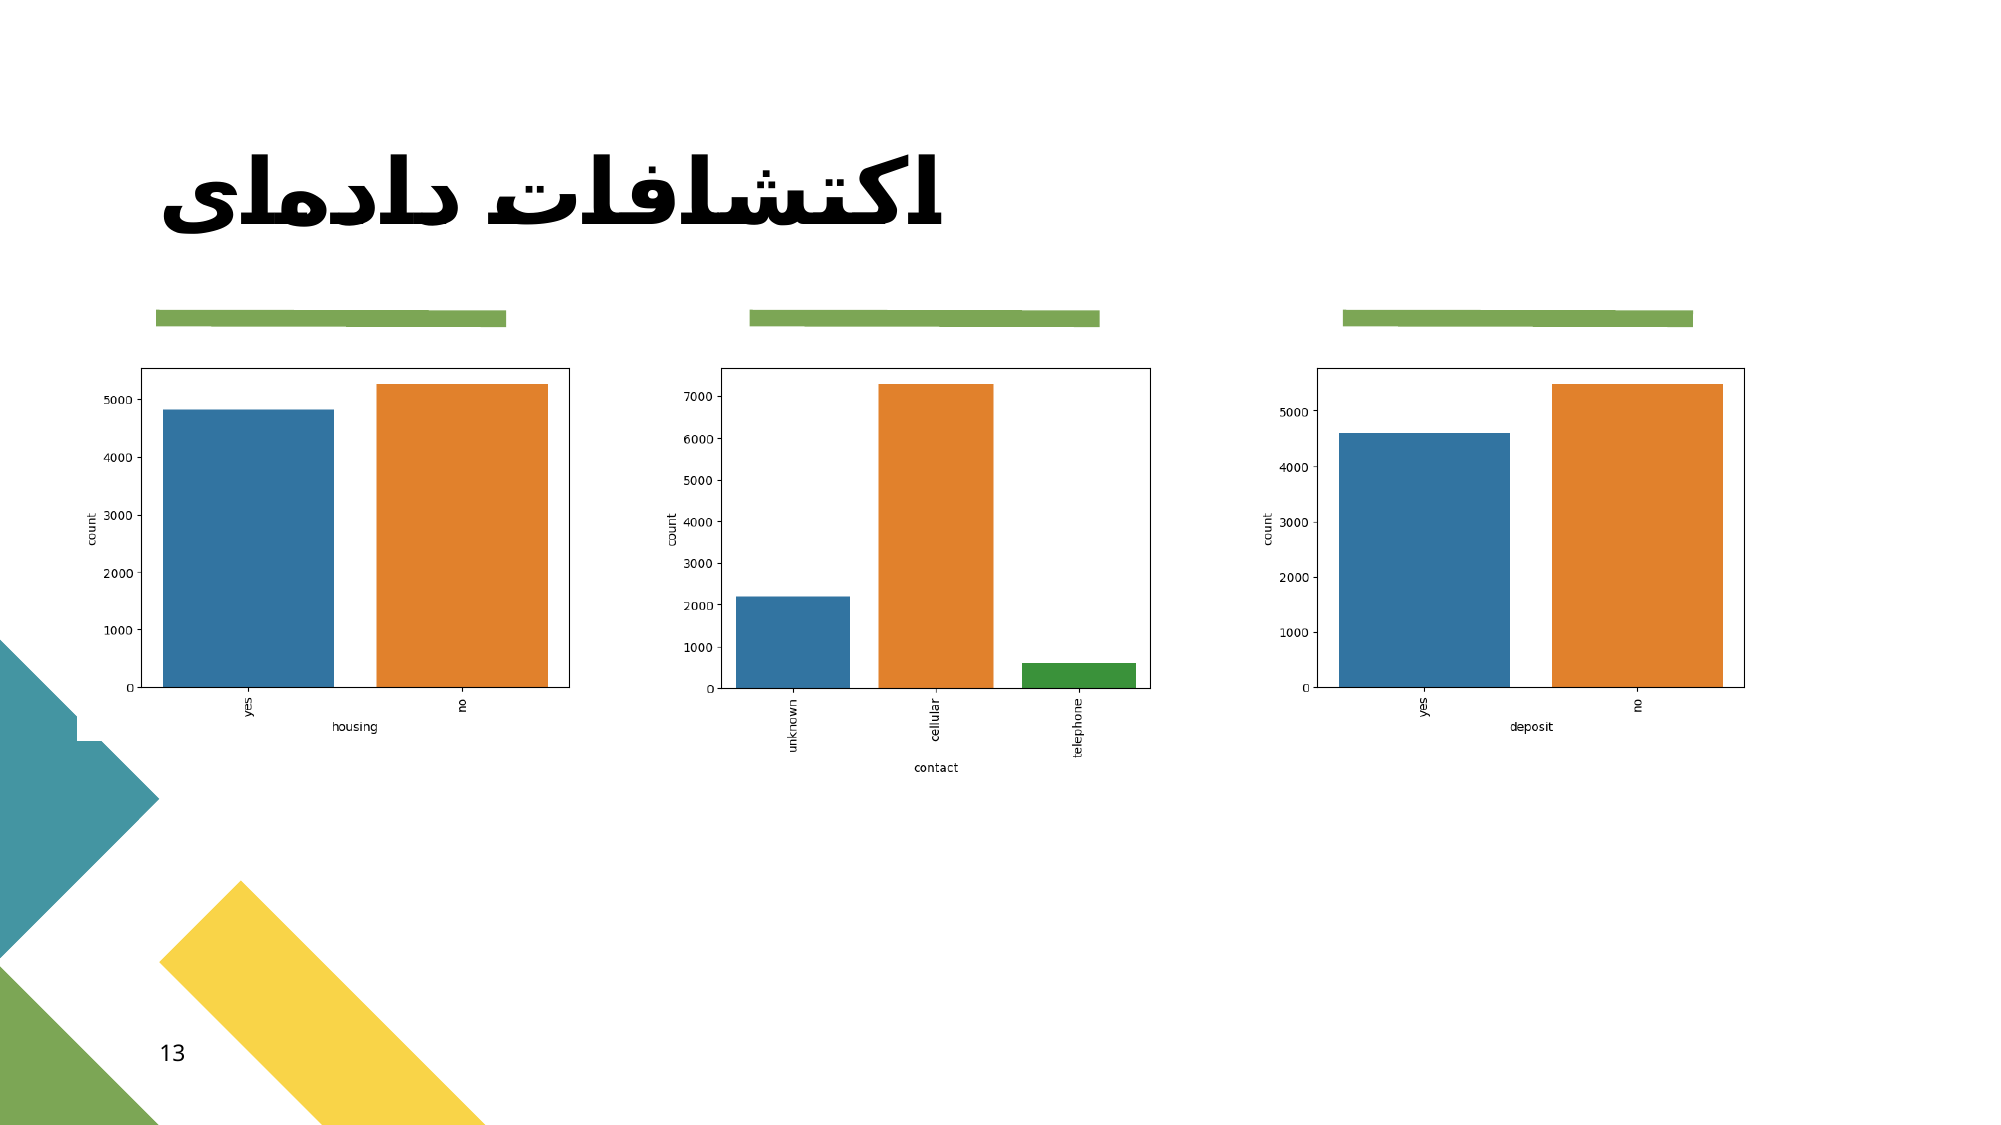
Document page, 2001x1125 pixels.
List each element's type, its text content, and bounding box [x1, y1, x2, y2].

title اکتشافات داده‌ای [158, 144, 969, 245]
slide_number 13 [159, 1038, 246, 1080]
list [1253, 360, 1752, 741]
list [77, 360, 577, 741]
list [657, 360, 1158, 782]
